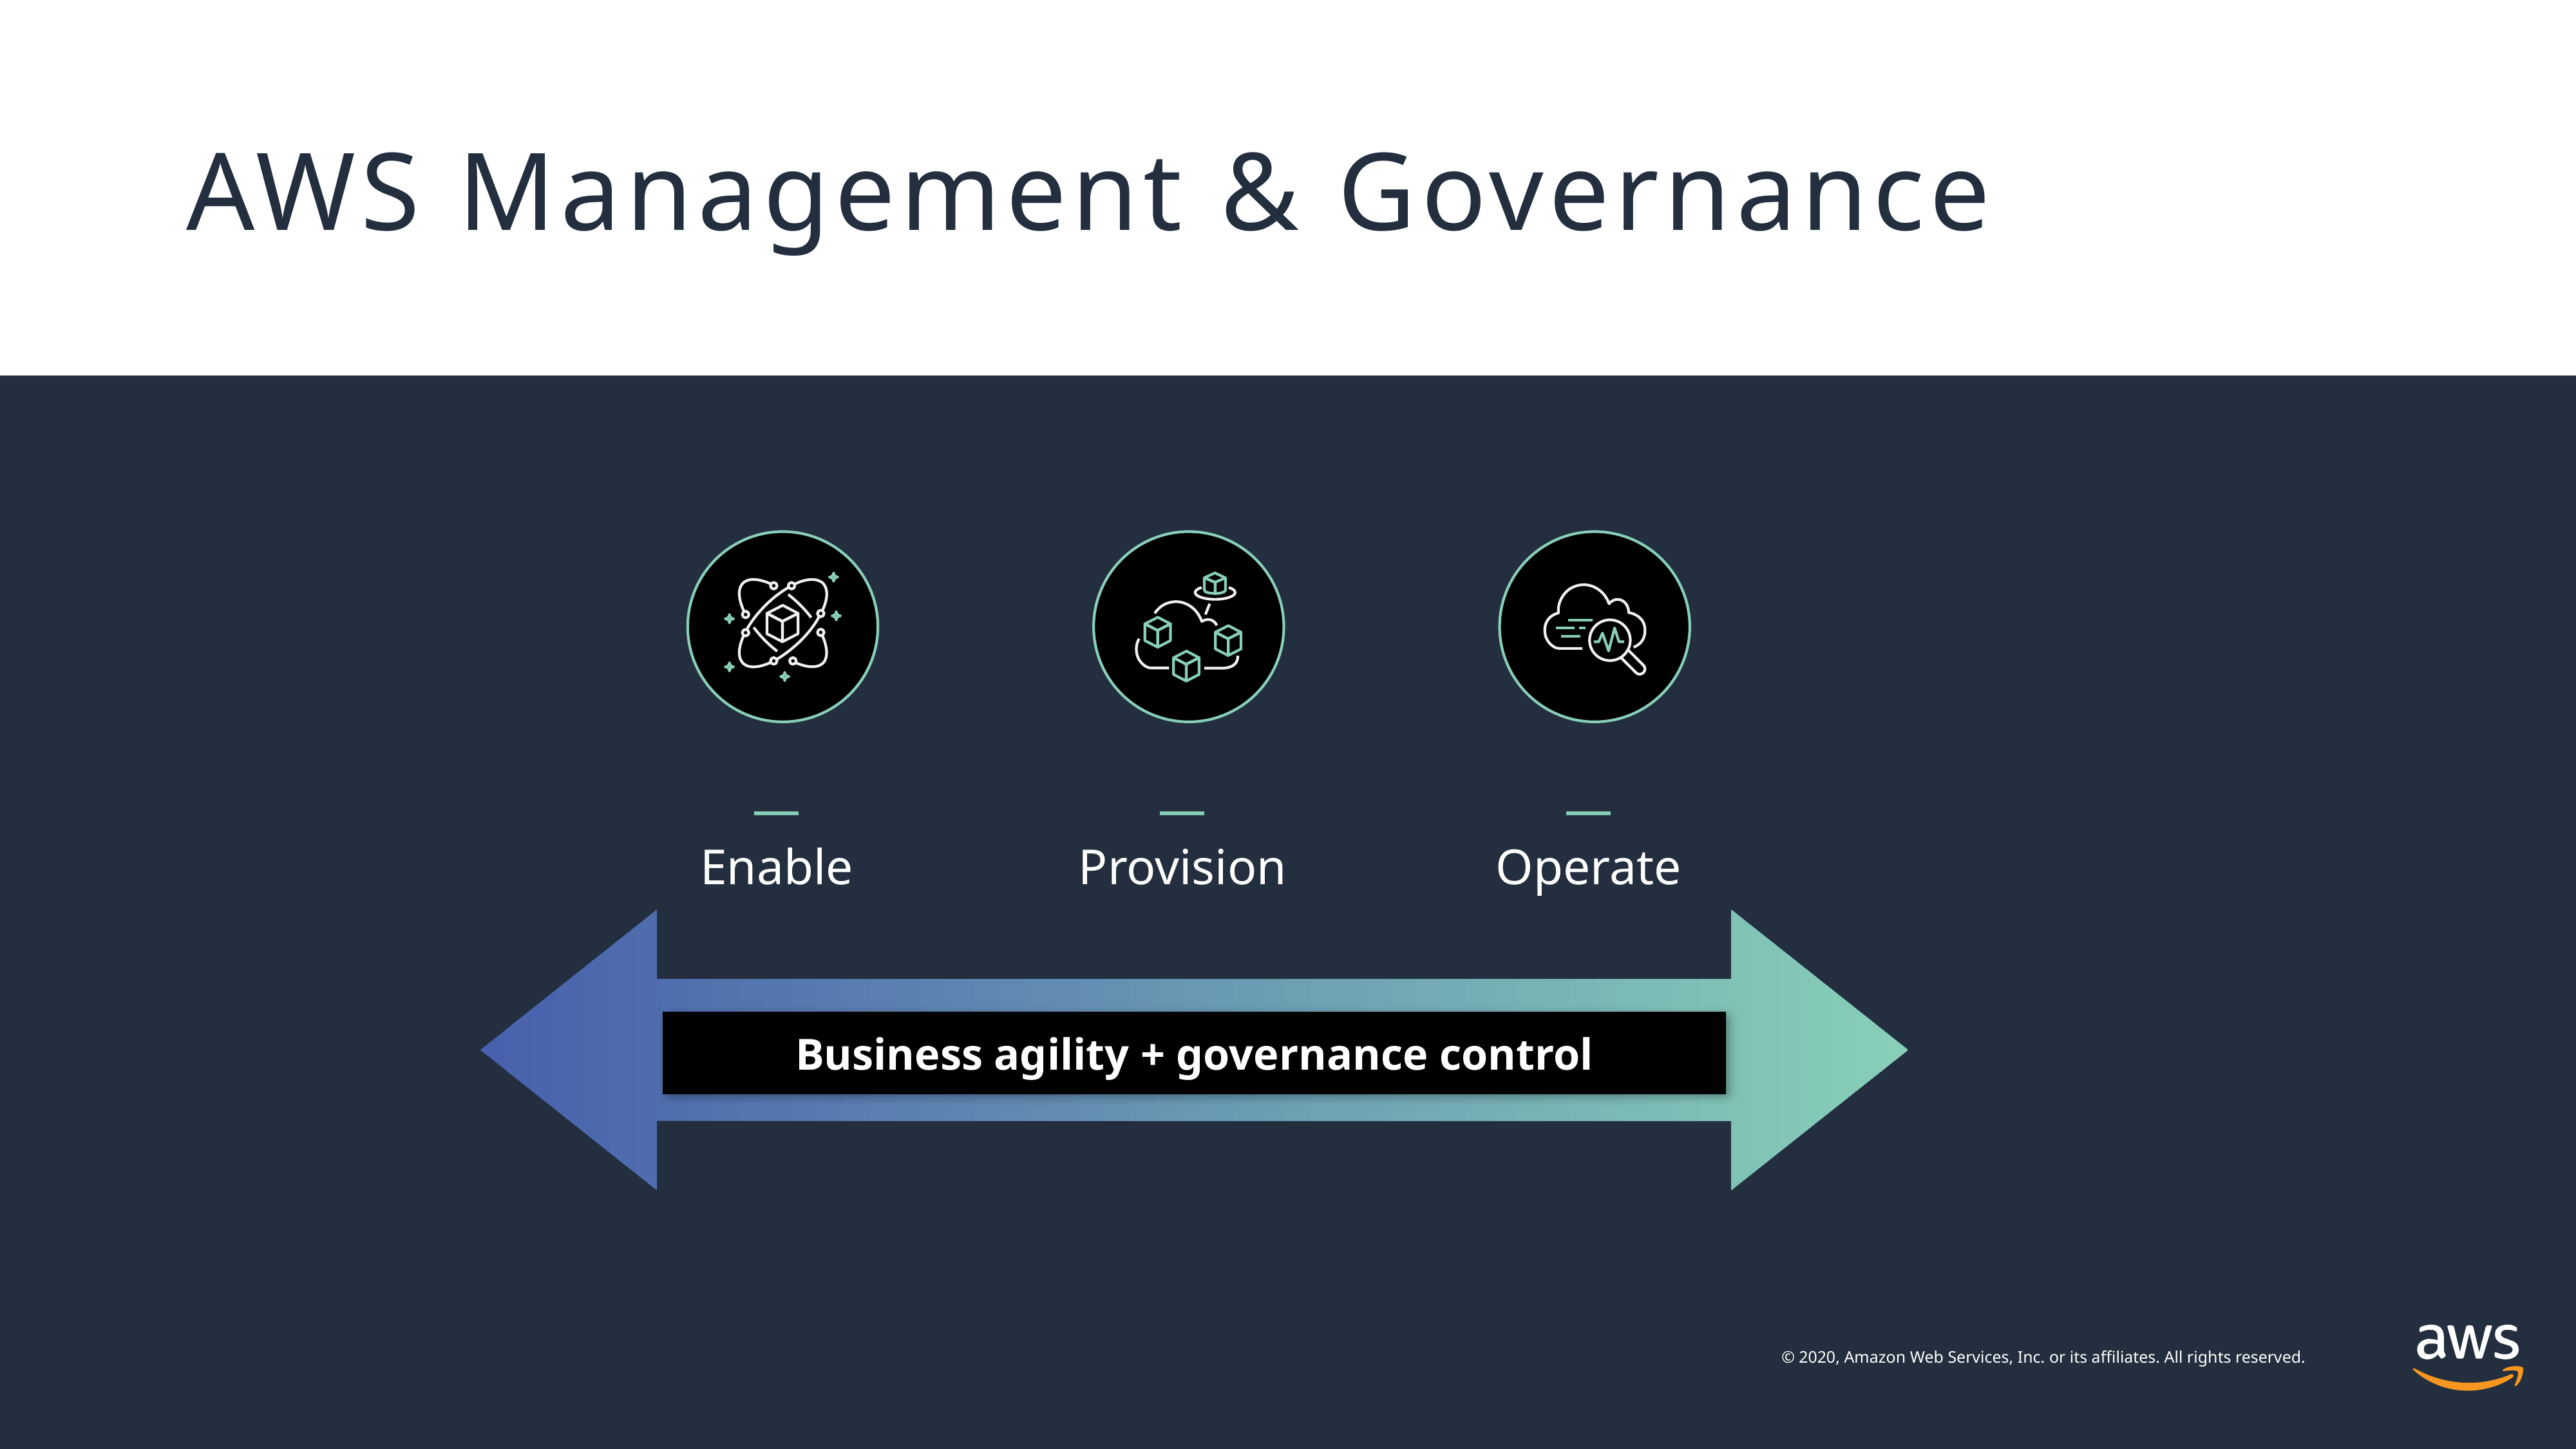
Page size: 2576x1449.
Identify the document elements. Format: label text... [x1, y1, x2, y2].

text_box [480, 909, 1908, 1190]
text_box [1543, 583, 1646, 676]
text_box — Enable [639, 773, 914, 899]
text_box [724, 571, 842, 682]
text_box — Provision [1045, 773, 1320, 899]
title AWS Management & Governance [185, 46, 2391, 328]
text_box [687, 531, 878, 722]
footer © 2020, Amazon Web Services, Inc. or its affiliates. All rights reserved. [1045, 1347, 2307, 1367]
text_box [1135, 571, 1243, 682]
text_box [1499, 531, 1690, 722]
text_box — Operate [1451, 773, 1727, 899]
text_box Business agility + governance control [663, 1012, 1727, 1095]
text_box [1094, 531, 1284, 722]
